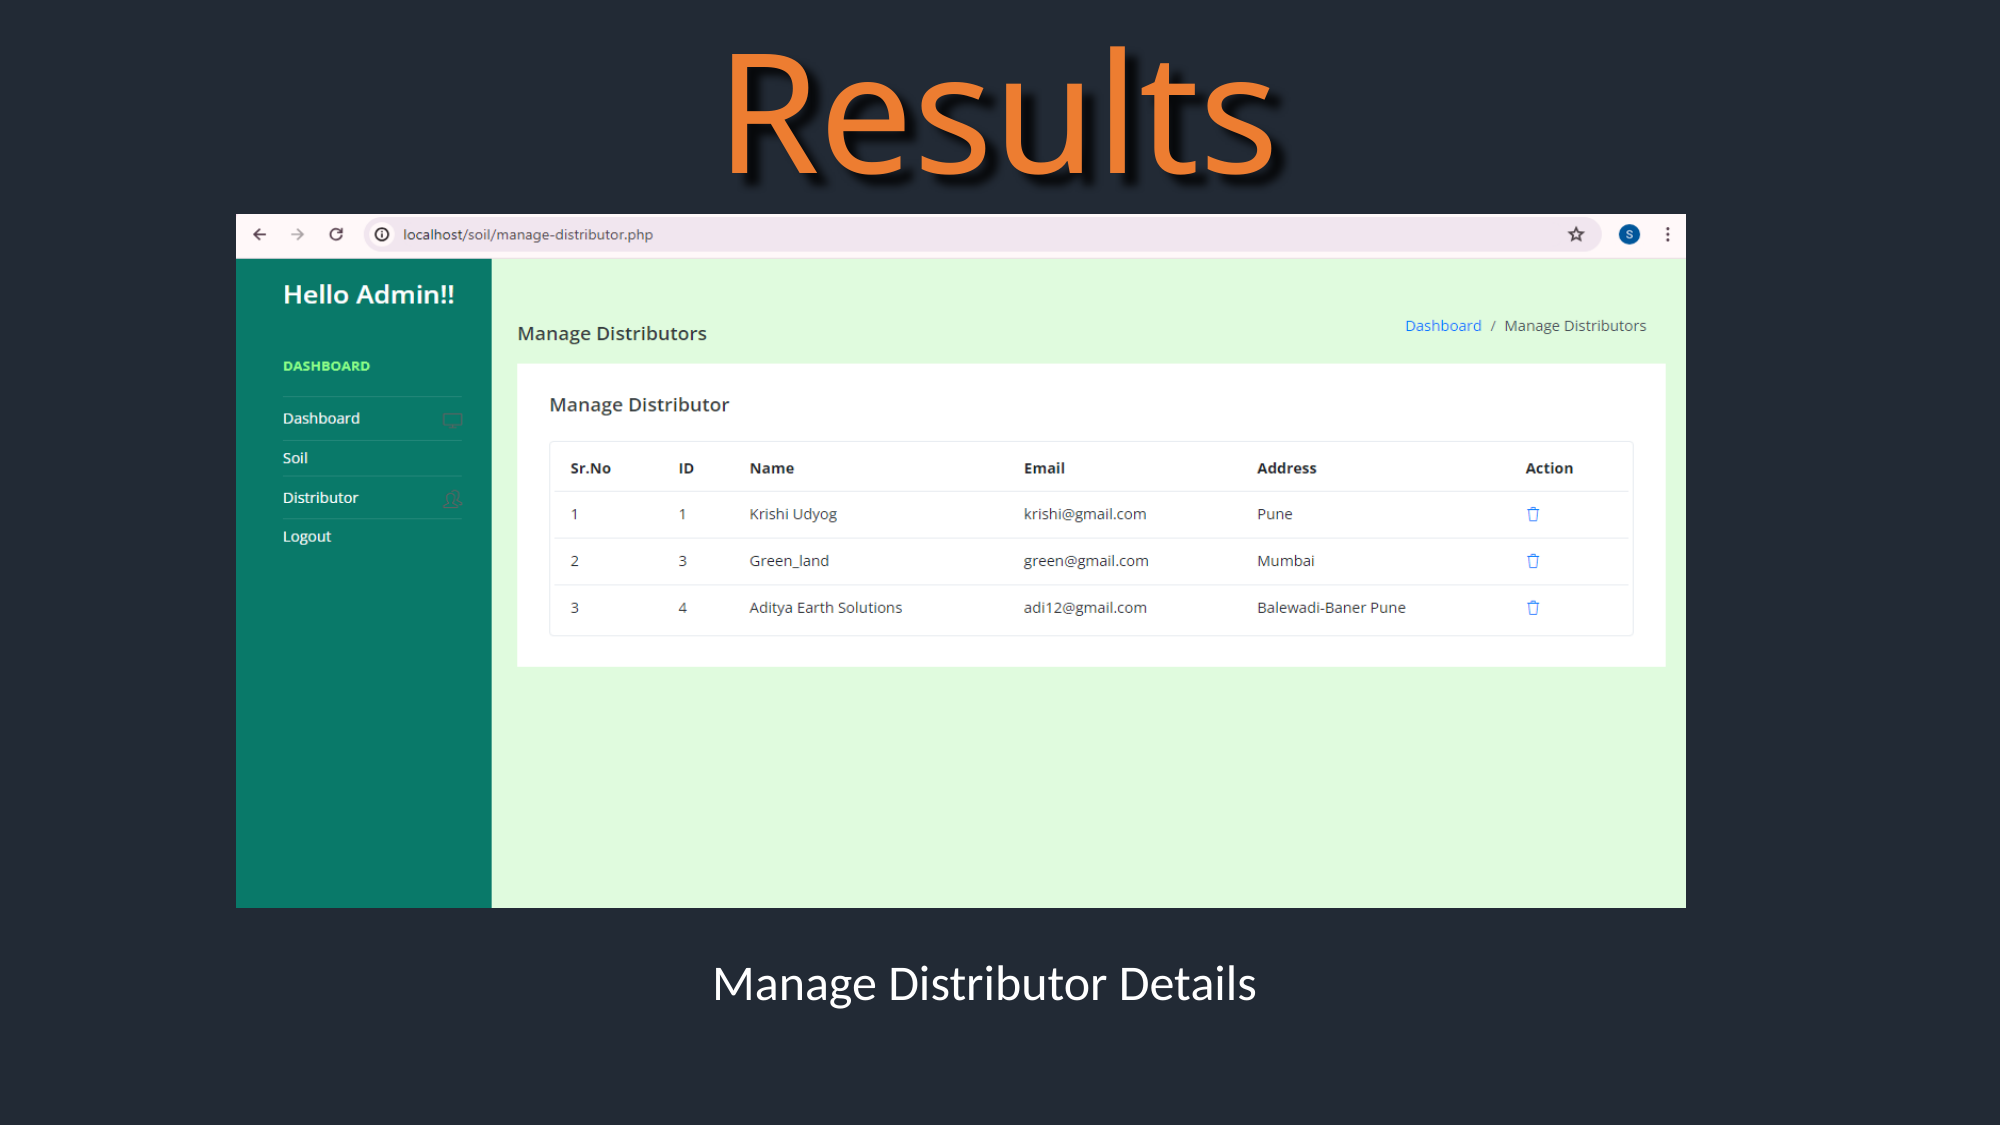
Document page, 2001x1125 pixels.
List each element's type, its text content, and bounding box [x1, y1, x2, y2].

text_box Manage Distributor Details [697, 943, 1273, 1019]
text_box Results [31, 0, 1965, 215]
picture [236, 213, 1686, 909]
